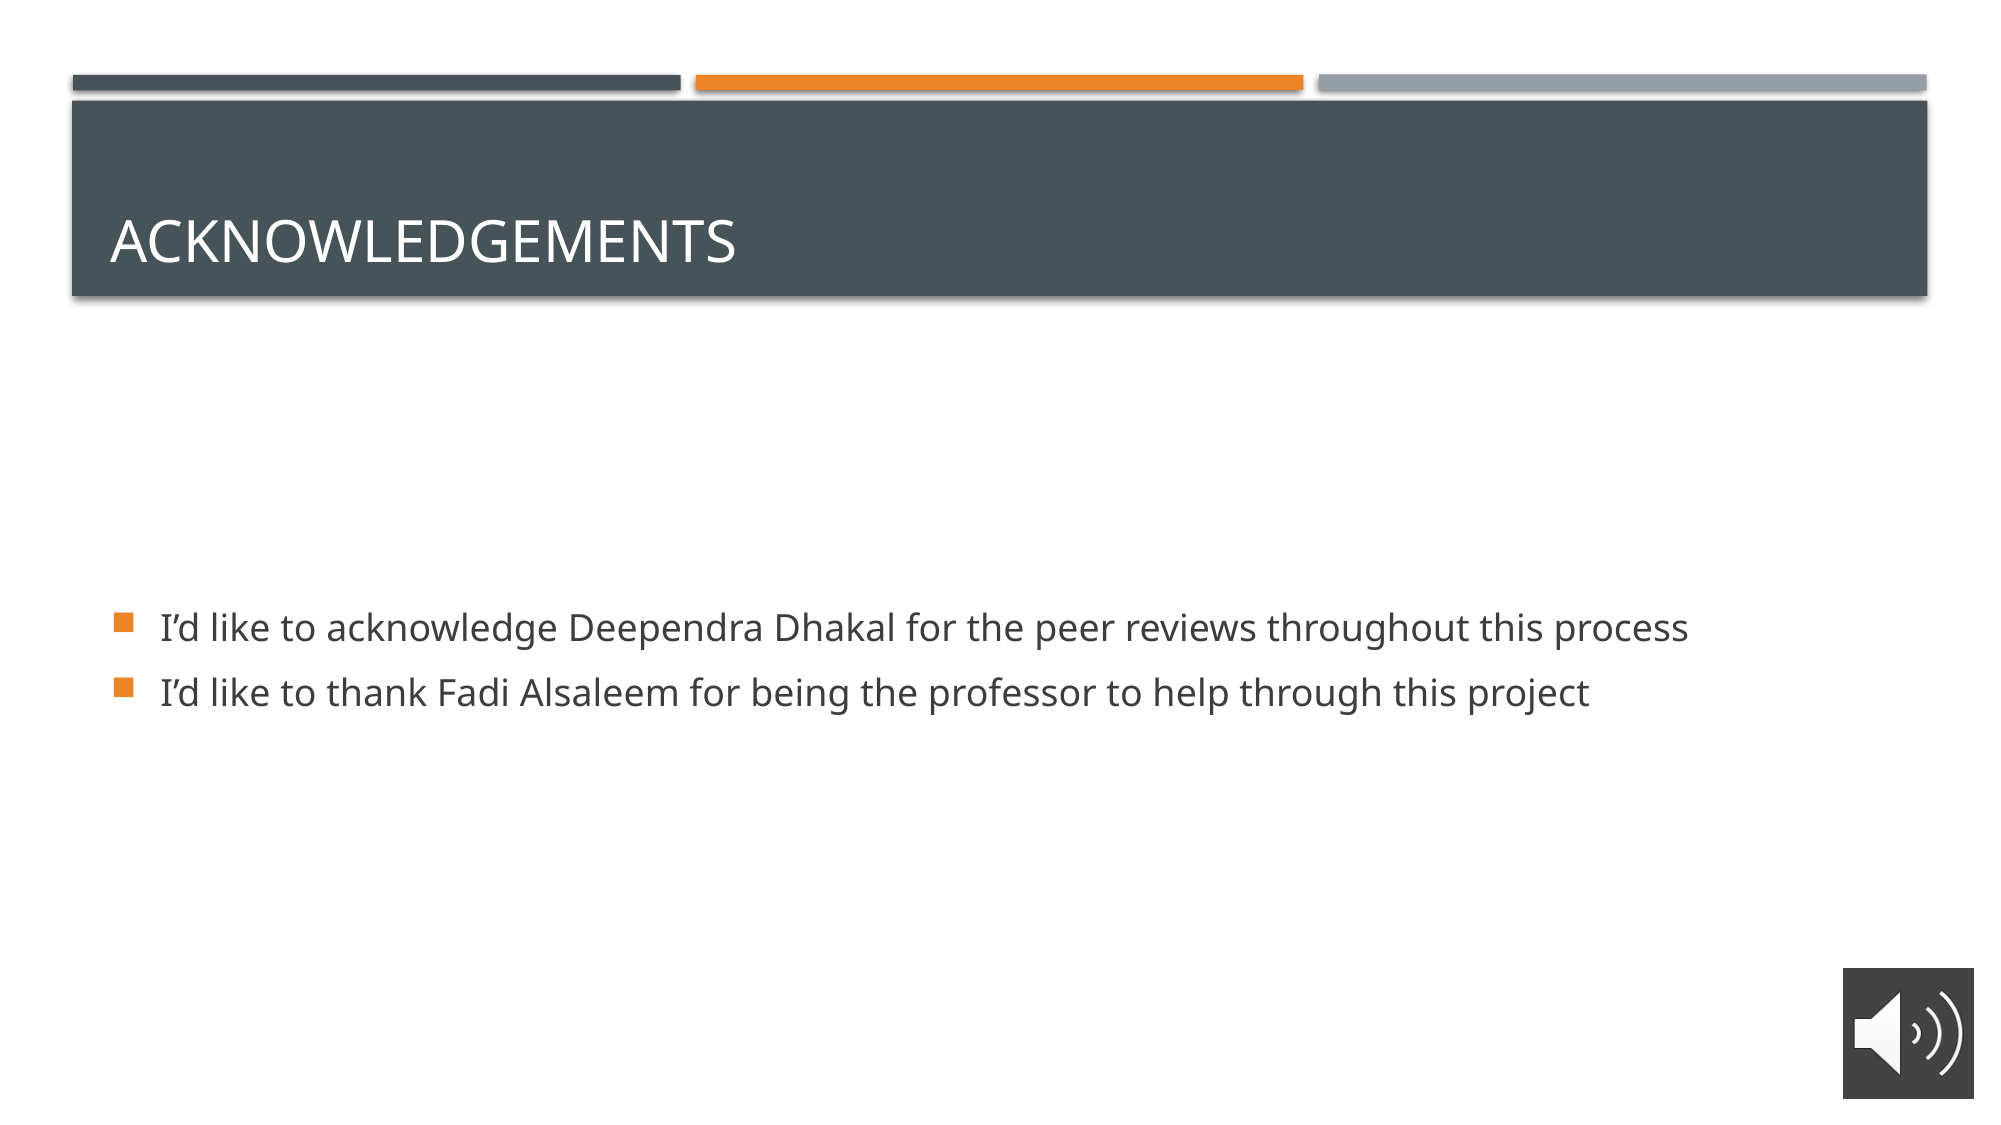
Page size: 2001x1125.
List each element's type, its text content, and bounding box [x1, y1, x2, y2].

title Acknowledgements [95, 115, 1905, 282]
picture [1841, 966, 1976, 1101]
list I’d like to acknowledge Deependra Dhakal for the peer reviews throughout this process I’d like to thank Fadi Alsaleem for being the professor to help through this project [95, 357, 1905, 962]
